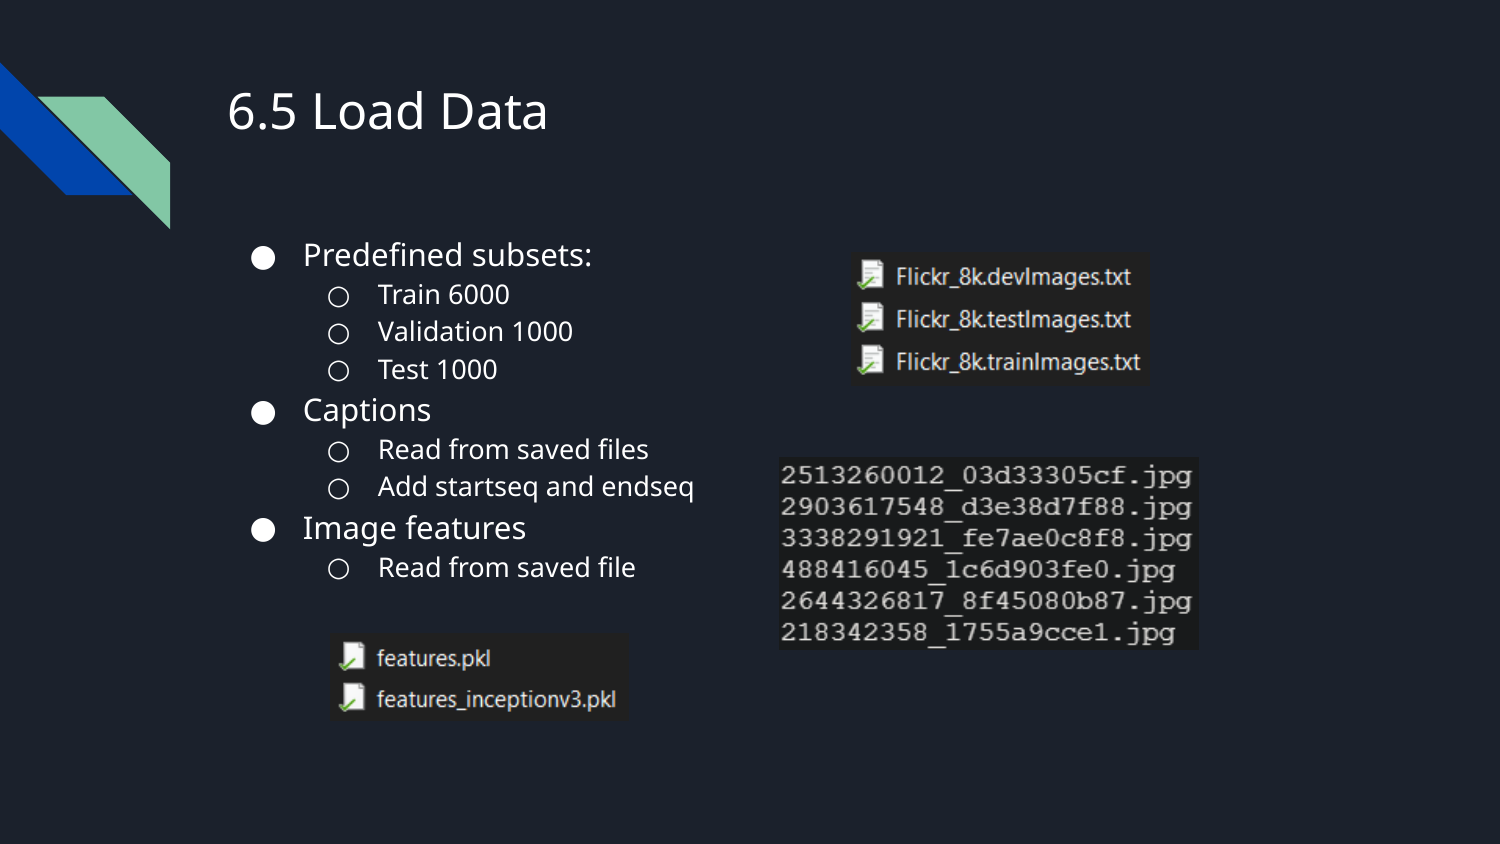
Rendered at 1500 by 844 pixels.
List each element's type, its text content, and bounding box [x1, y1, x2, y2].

picture [779, 456, 1199, 650]
picture [329, 632, 629, 721]
title 6.5 Load Data [212, 64, 1368, 214]
picture [850, 252, 1150, 386]
list Predefined subsets: Train 6000 Validation 1000 Test 1000 Captions Read from saved files Add startseq and endseq Image features Read from saved file [212, 214, 1368, 693]
